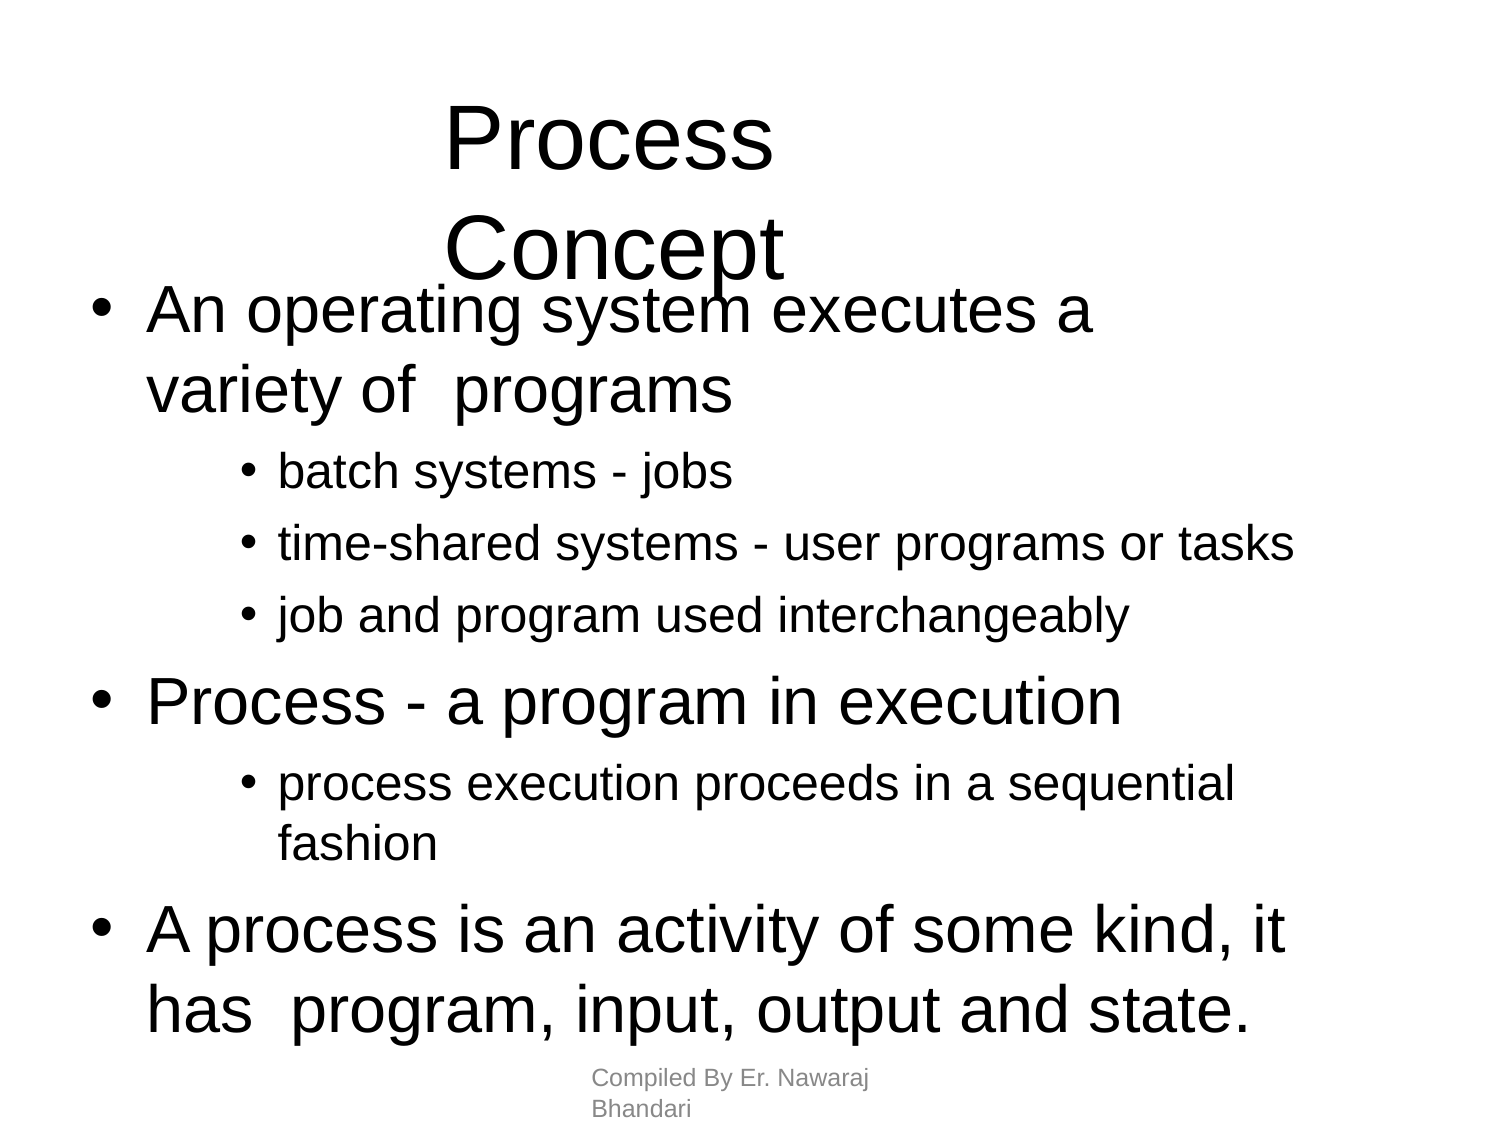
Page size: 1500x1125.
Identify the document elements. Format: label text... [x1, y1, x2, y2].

footer Compiled By Er. Nawaraj Bhandari [589, 1060, 911, 1125]
title Process Concept [441, 75, 1058, 263]
text_box An operating system executes a variety of programs batch systems - jobs time-shared systems - user programs or tasks job and program used interchangeably Process - a program in execution process execution proceeds in a sequential fashion A process is an activity of some kind, it has program, input, output and state. [87, 263, 1306, 1046]
